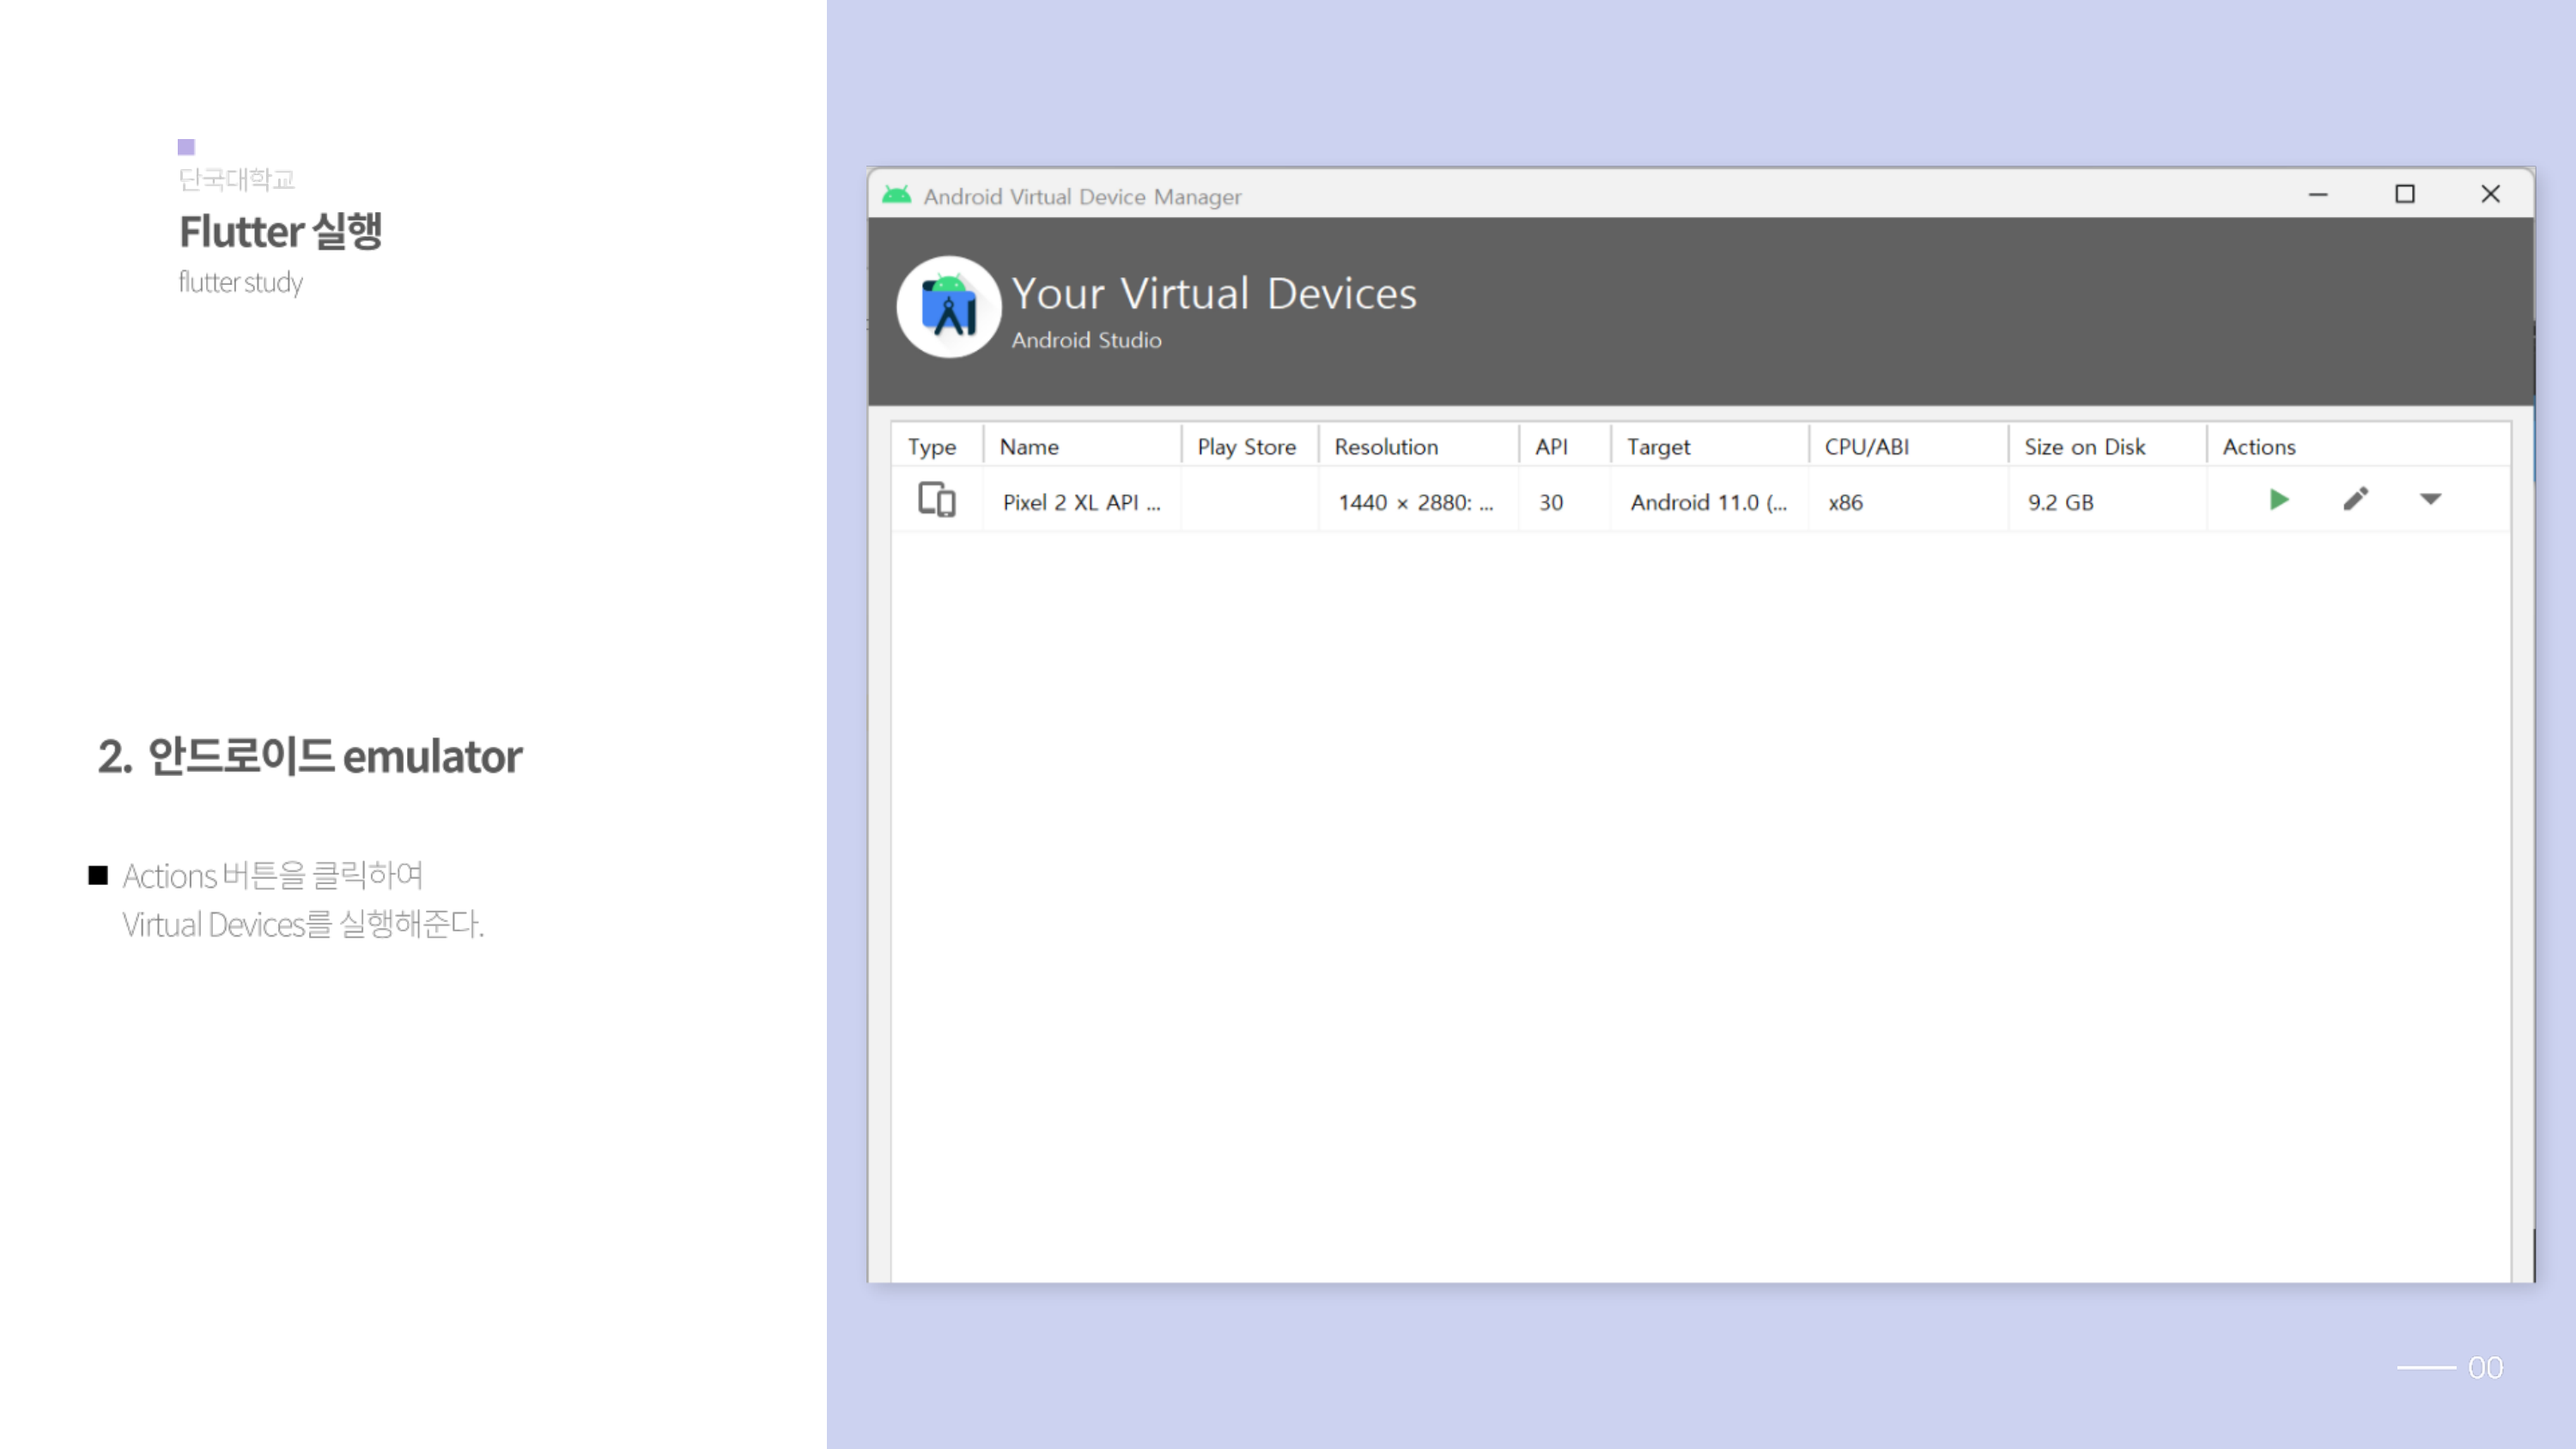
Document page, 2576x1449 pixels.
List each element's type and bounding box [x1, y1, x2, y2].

text_box [866, 164, 2537, 1285]
text_box [178, 139, 196, 156]
text_box [827, 0, 2576, 1449]
text_box [2397, 1361, 2457, 1375]
picture [37, 0, 827, 1449]
picture [2464, 1342, 2519, 1403]
